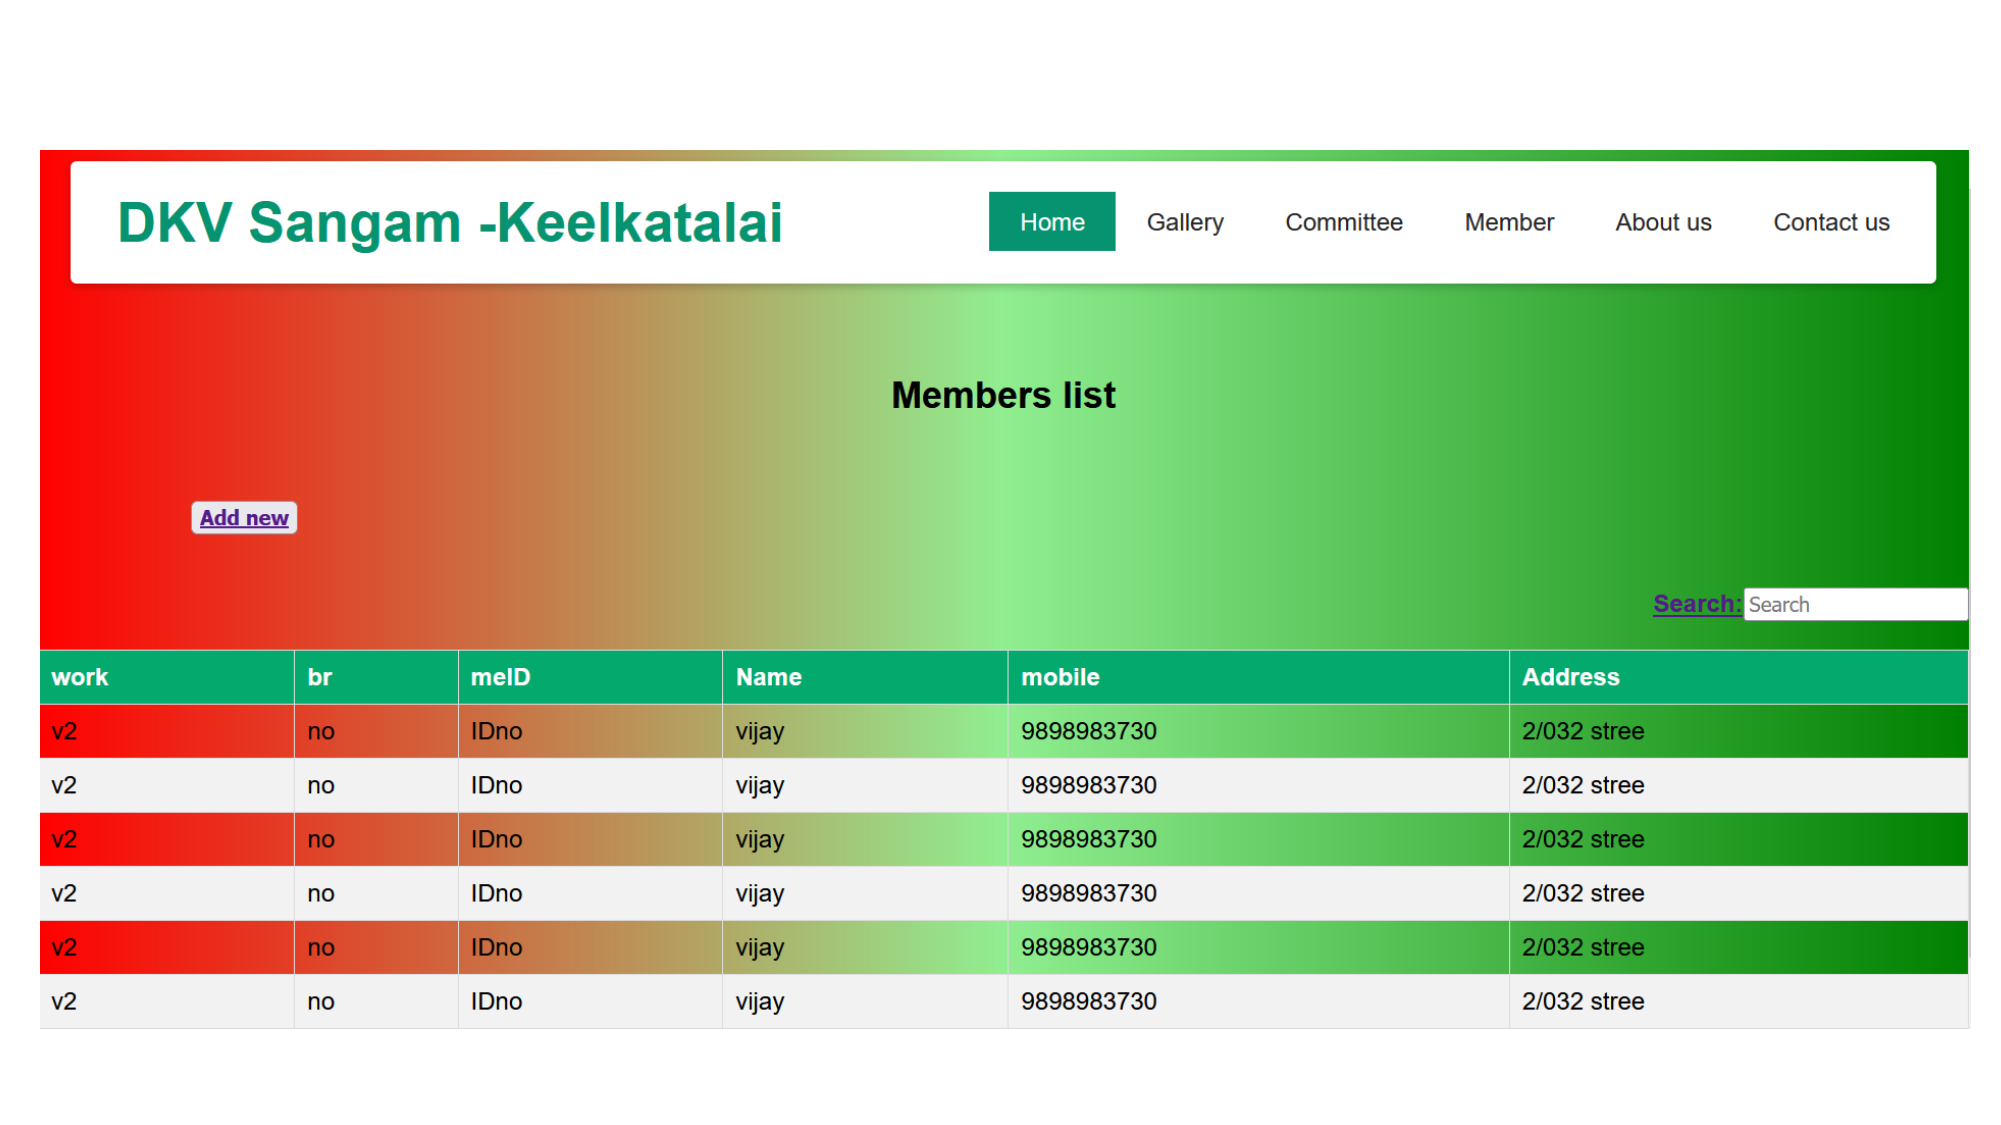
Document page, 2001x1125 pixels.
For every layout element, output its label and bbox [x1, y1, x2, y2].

picture [40, 150, 1971, 1030]
